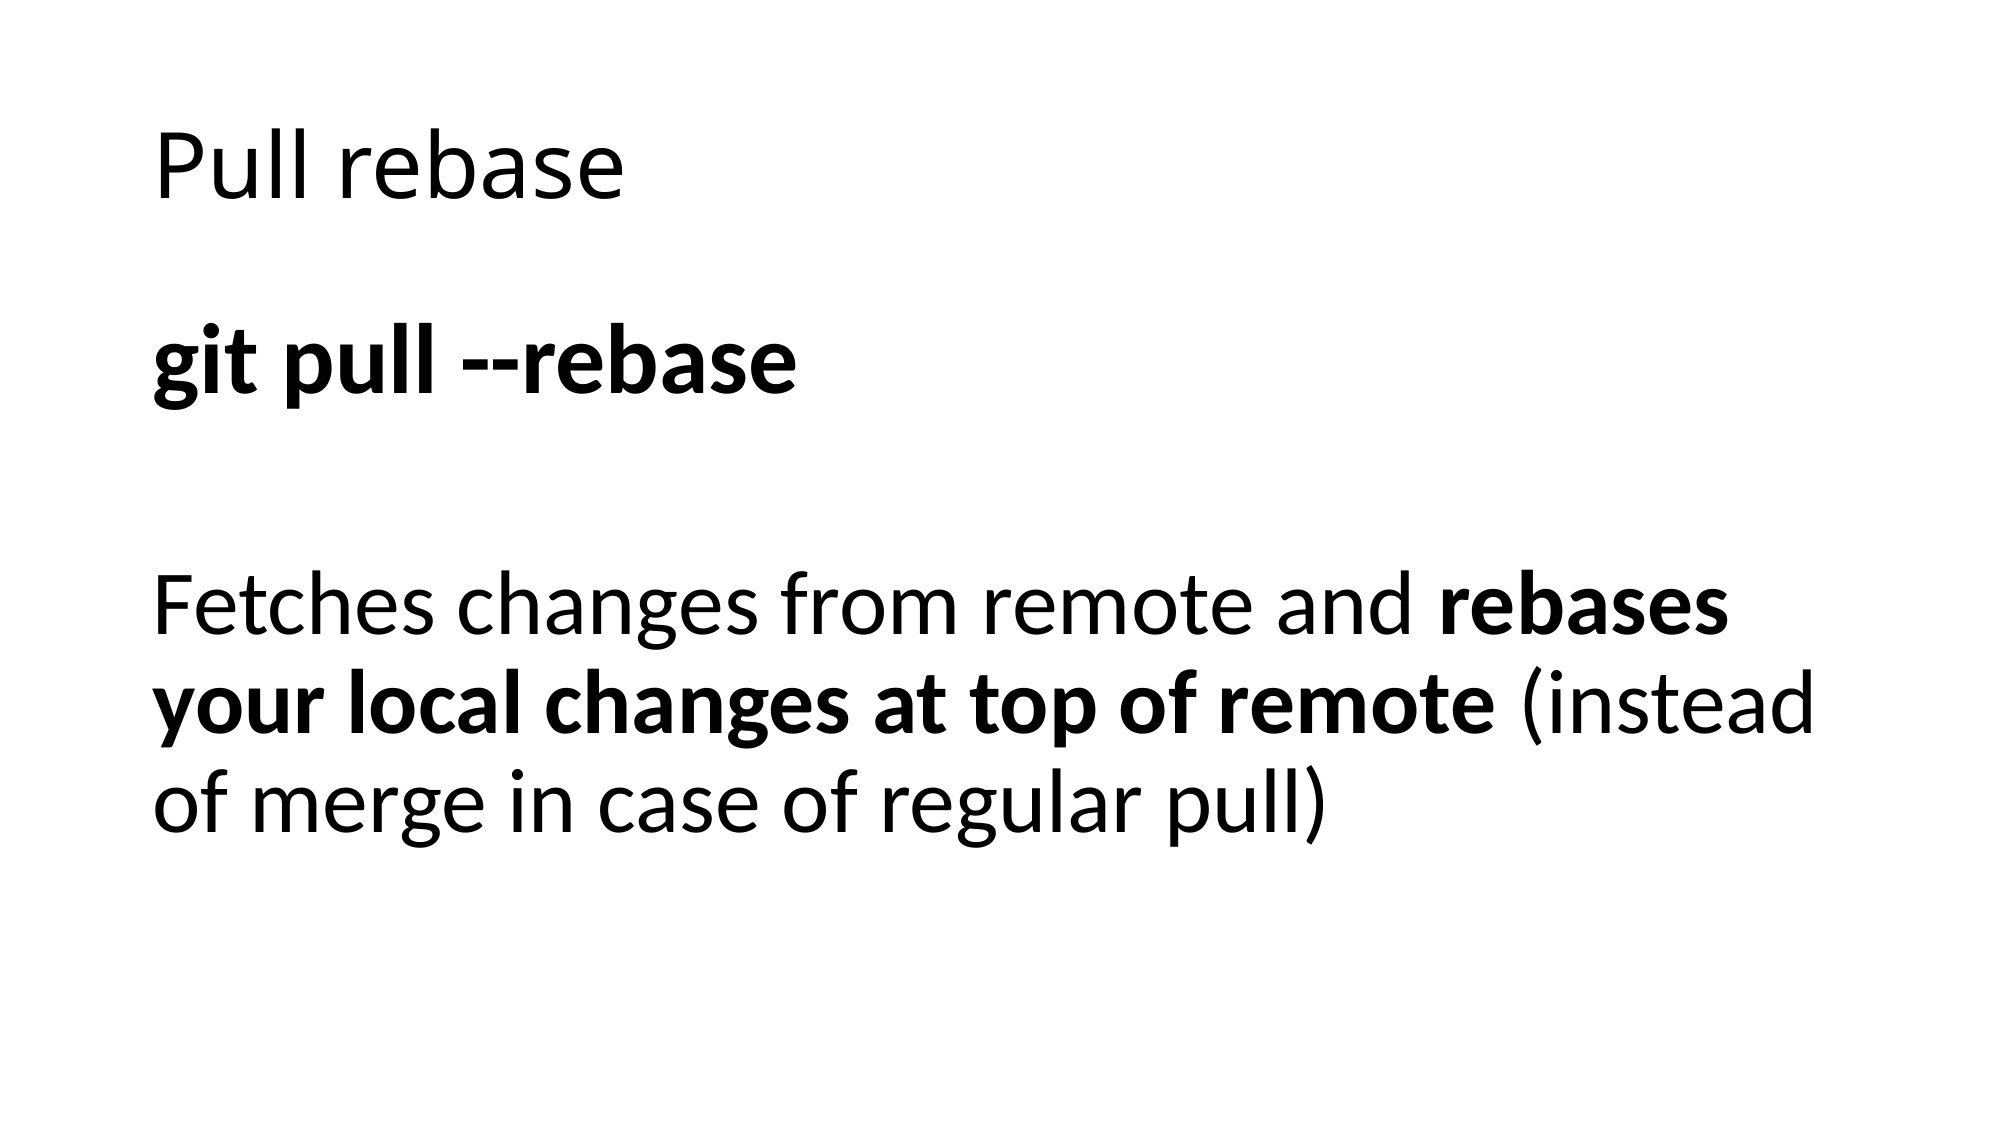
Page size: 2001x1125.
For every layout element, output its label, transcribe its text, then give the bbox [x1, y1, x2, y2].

list git pull --rebase Fetches changes from remote and rebases your local changes at top of remote (instead of merge in case of regular pull) [137, 299, 1863, 1014]
title Pull rebase [137, 59, 1863, 278]
